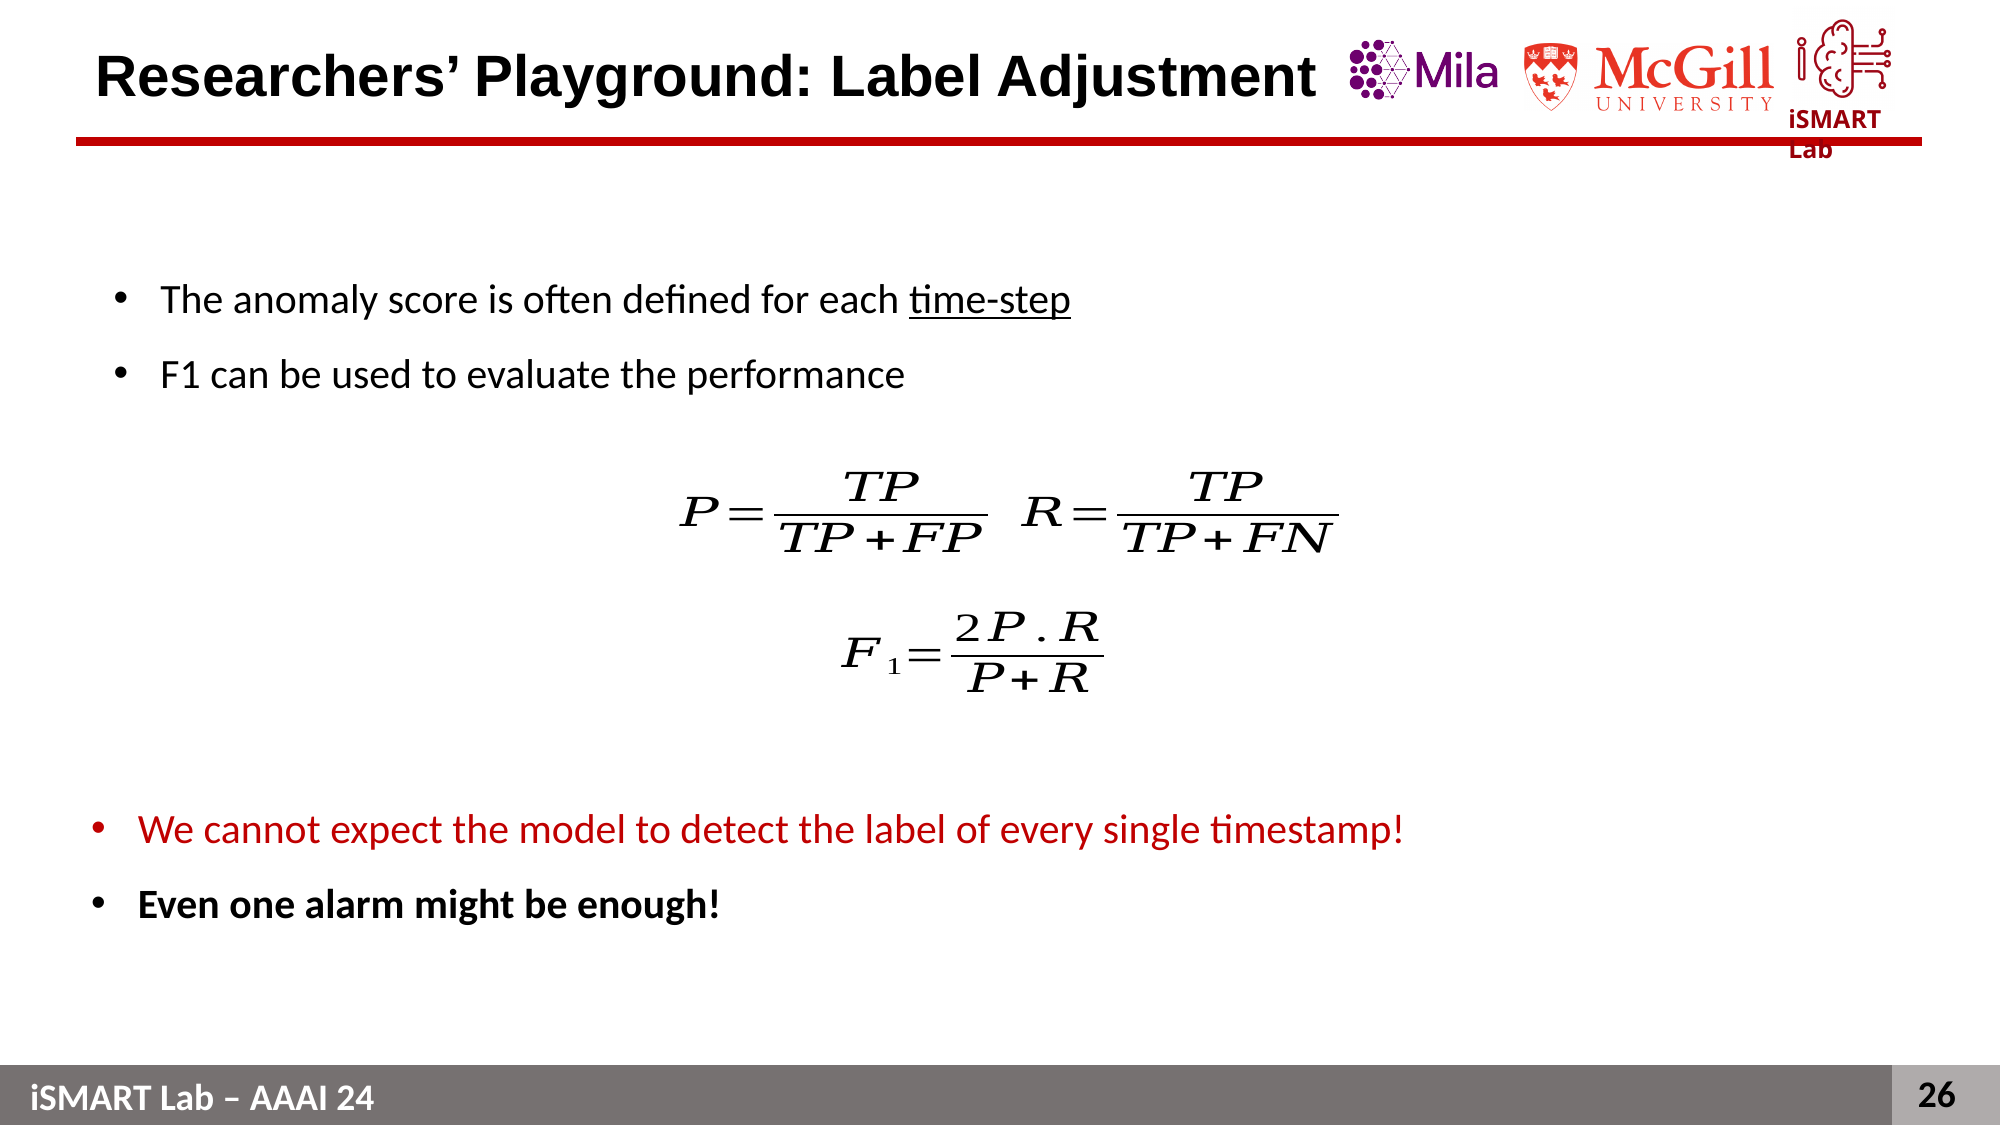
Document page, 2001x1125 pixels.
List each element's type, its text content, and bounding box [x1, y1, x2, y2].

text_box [1335, 6, 1946, 135]
text_box We cannot expect the model to detect the label of every single timestamp! Even one alarm might be enough! [76, 769, 1690, 935]
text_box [0, 1062, 2000, 1125]
text_box The anomaly score is often defined for each time-step F1 can be used to evaluate the performance [98, 239, 1135, 405]
title Researchers’ Playground: Label Adjustment [80, 34, 1335, 121]
